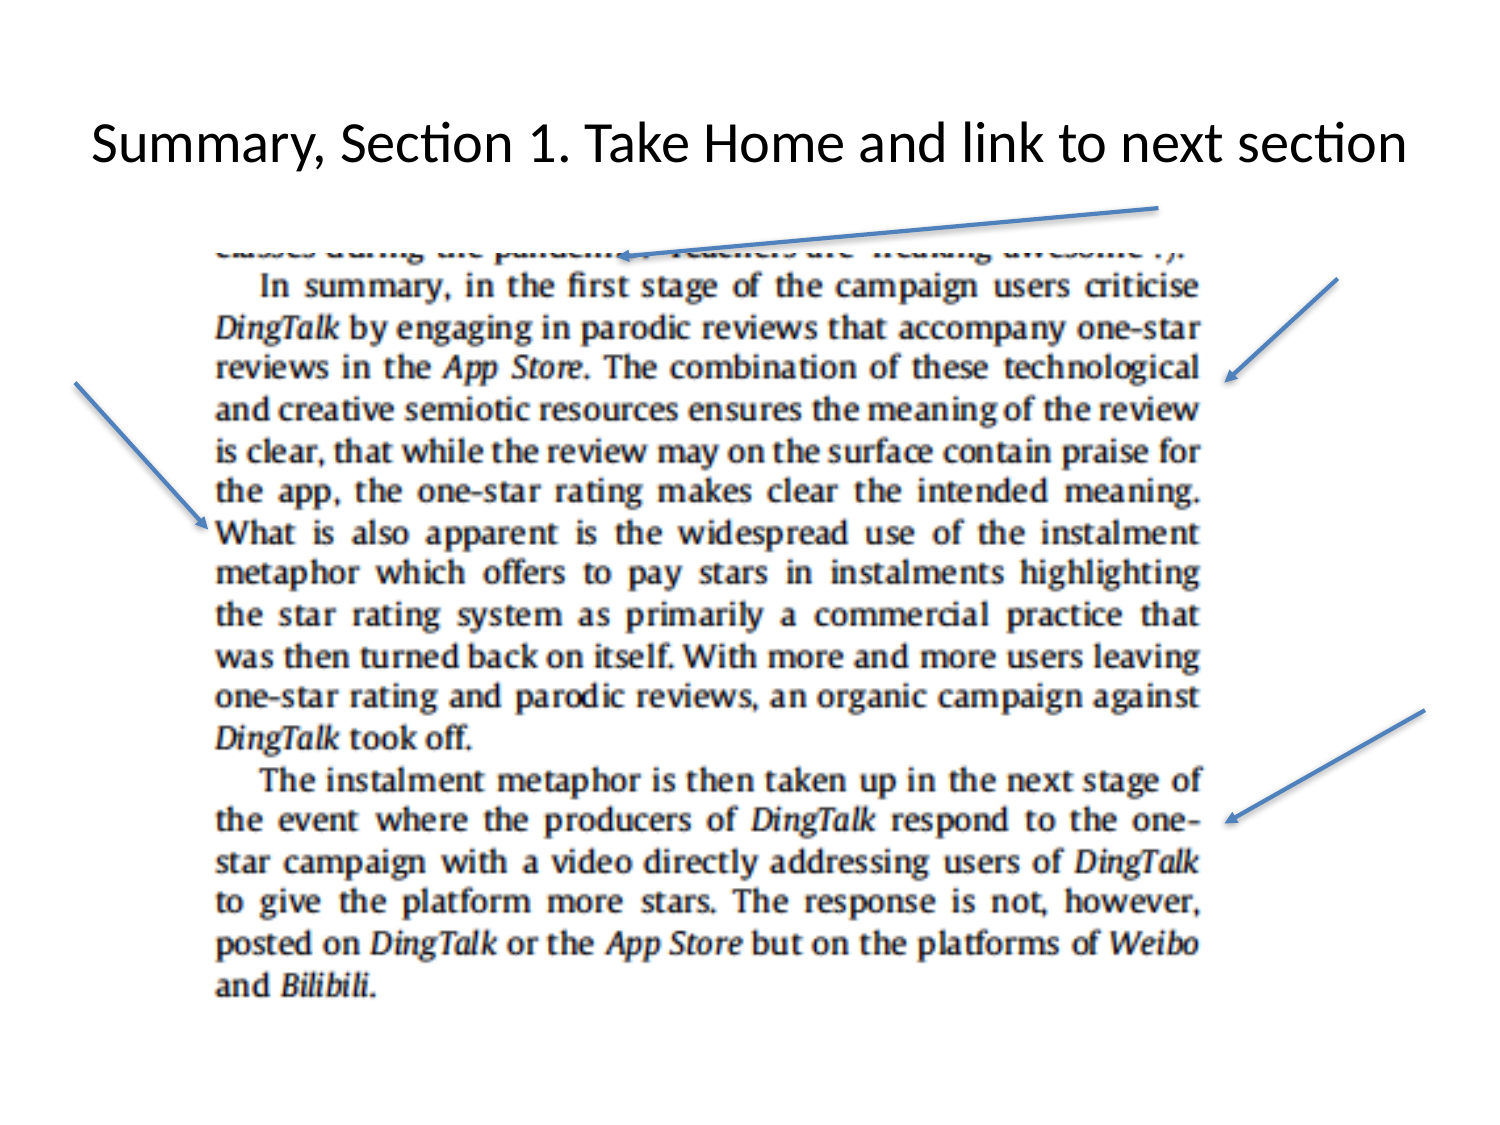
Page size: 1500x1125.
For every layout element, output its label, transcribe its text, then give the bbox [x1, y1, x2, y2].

title Summary, Section 1. Take Home and link to next section [75, 45, 1425, 233]
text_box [1224, 278, 1338, 383]
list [178, 253, 1225, 1037]
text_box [616, 207, 1159, 258]
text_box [74, 382, 209, 530]
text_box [1224, 709, 1426, 824]
